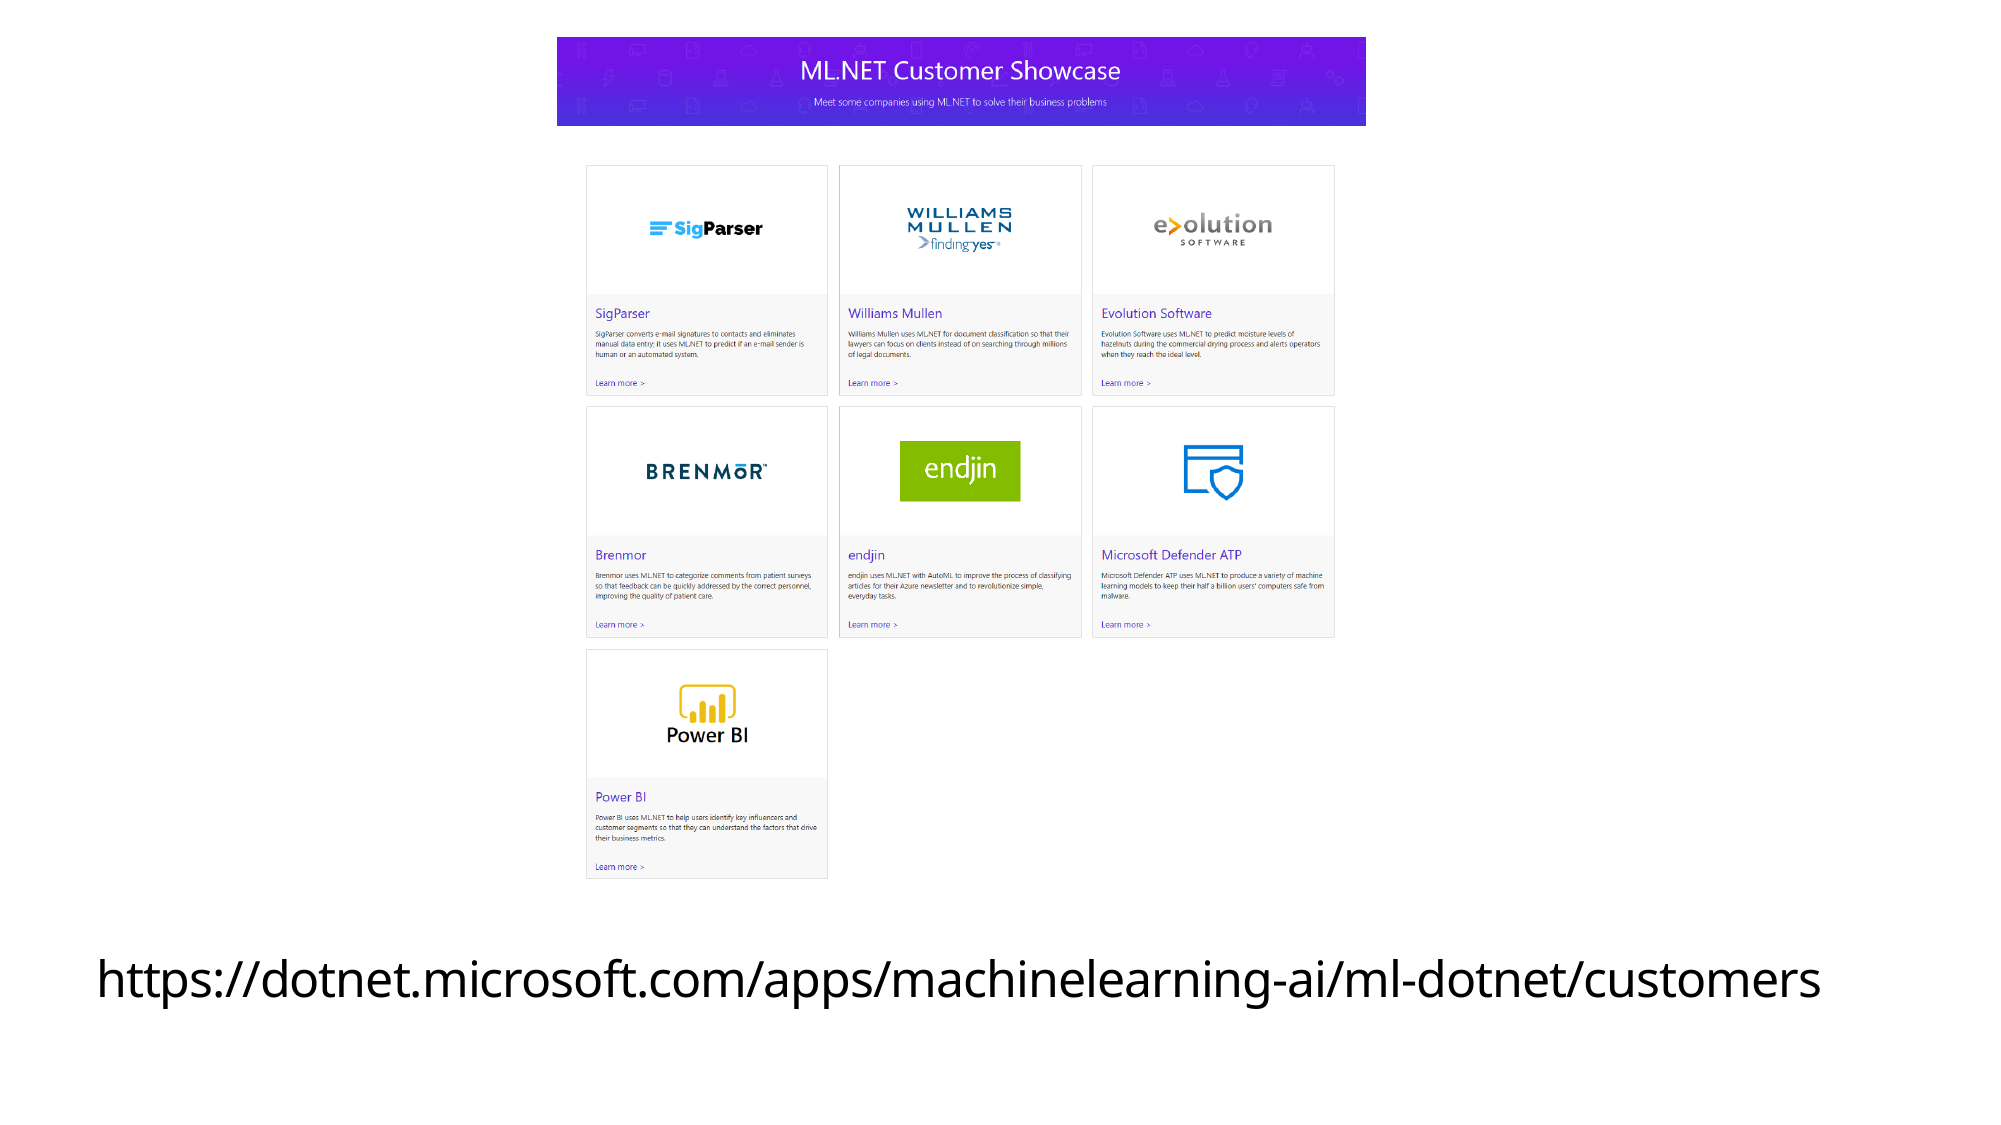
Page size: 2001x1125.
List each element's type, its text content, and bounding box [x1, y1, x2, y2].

title https://dotnet.microsoft.com/apps/machinelearning-ai/ml-dotnet/customers [96, 947, 1904, 1009]
picture [557, 37, 1366, 894]
